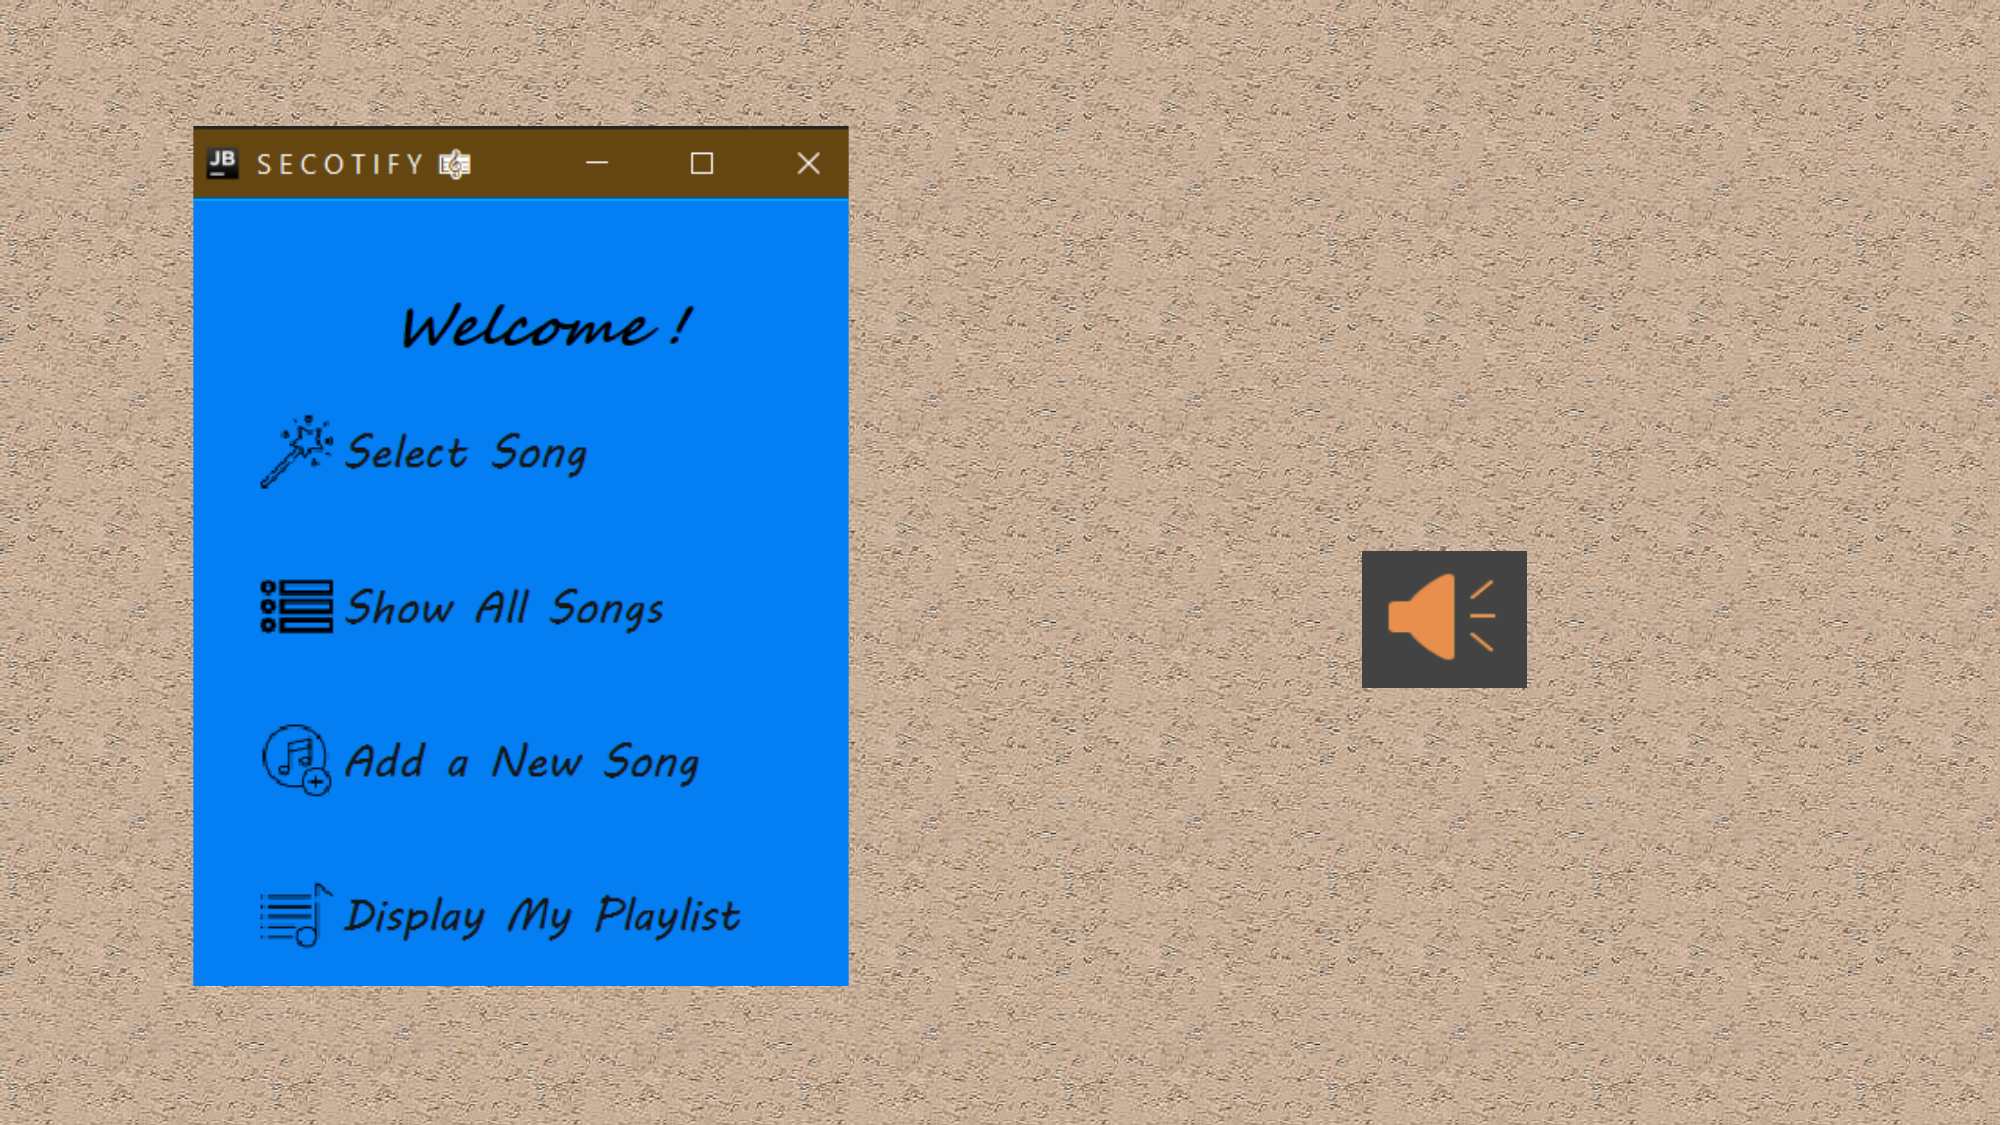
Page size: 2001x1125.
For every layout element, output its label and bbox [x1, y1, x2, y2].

picture [1361, 550, 1528, 689]
list [193, 126, 849, 986]
